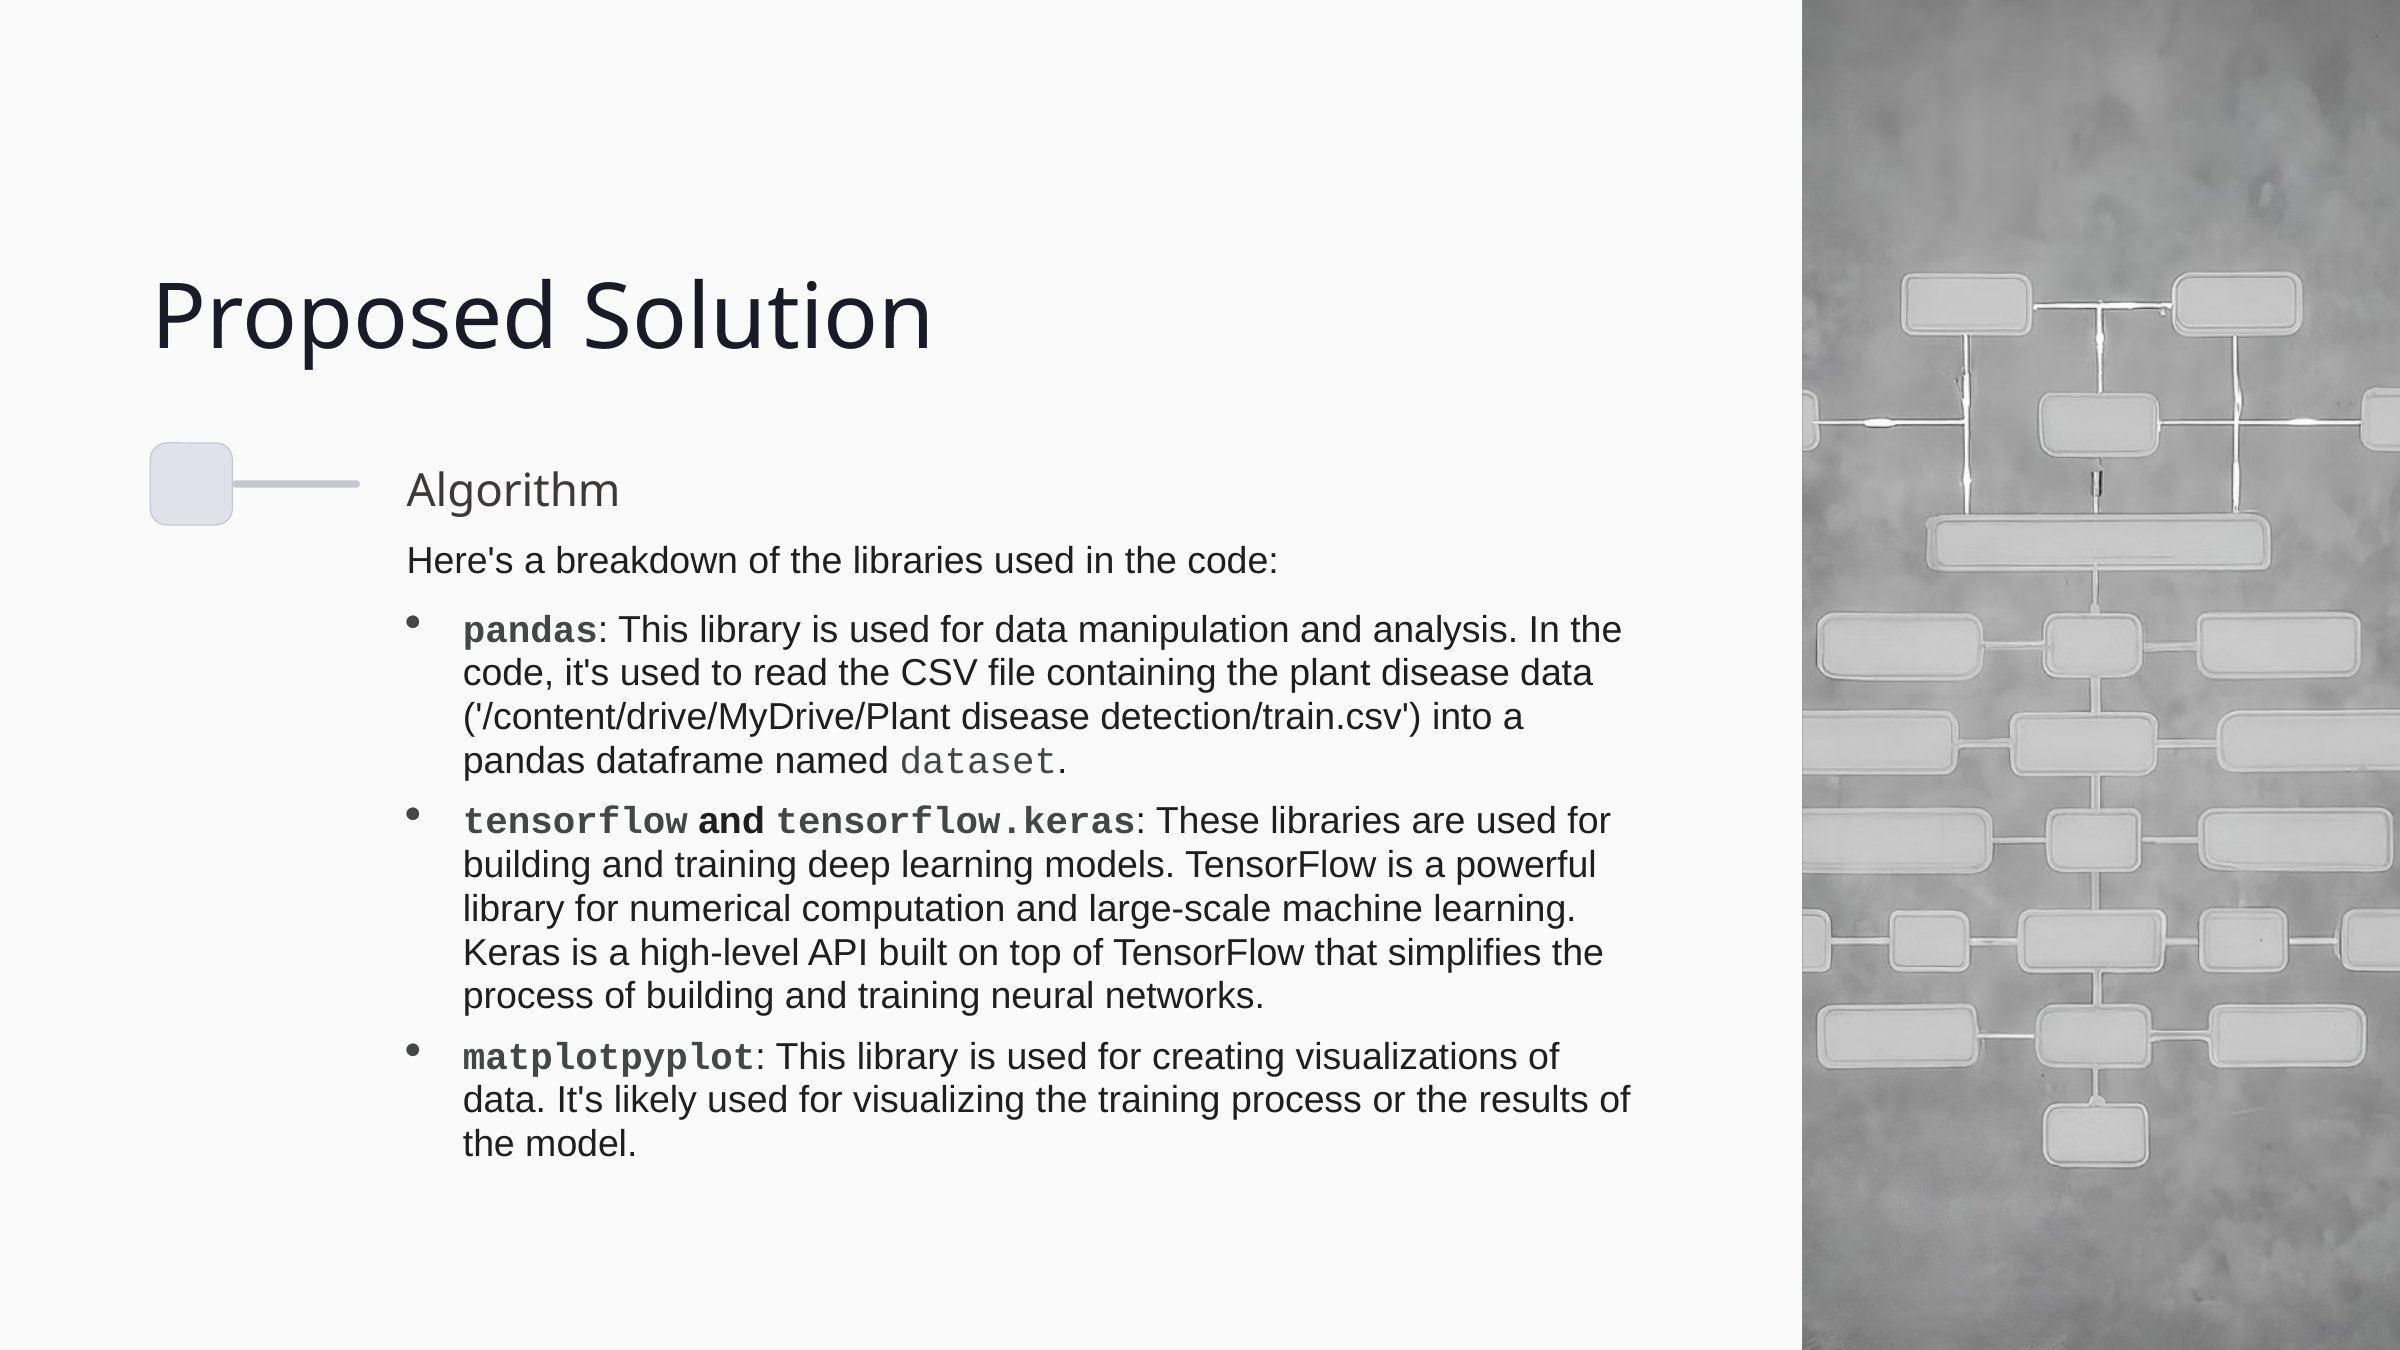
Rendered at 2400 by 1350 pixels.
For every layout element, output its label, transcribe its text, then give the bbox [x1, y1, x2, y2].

text_box [233, 480, 360, 488]
text_box Proposed Solution [136, 245, 1048, 360]
text_box Algorithm [391, 450, 848, 508]
text_box Here's a breakdown of the libraries used in the code: pandas: This library is used for data manipulation and analysis. In the code, it's used to read the CSV file containing the plant disease data ('/content/drive/MyDrive/Plant disease detection/train.csv') into a pandas dataframe named dataset. tensorflow and tensorflow.keras: These libraries are used for building and training deep learning models. TensorFlow is a powerful library for numerical computation and large-scale machine learning. Keras is a high-level API built on top of TensorFlow that simplifies the process of building and training neural networks. matplotpyplot: This library is used for creating visualizations of data. It's likely used for visualizing the training process or the results of the model. [391, 529, 1664, 705]
picture [1801, 0, 2400, 1350]
text_box [150, 442, 233, 525]
text_box [0, 0, 1801, 1350]
